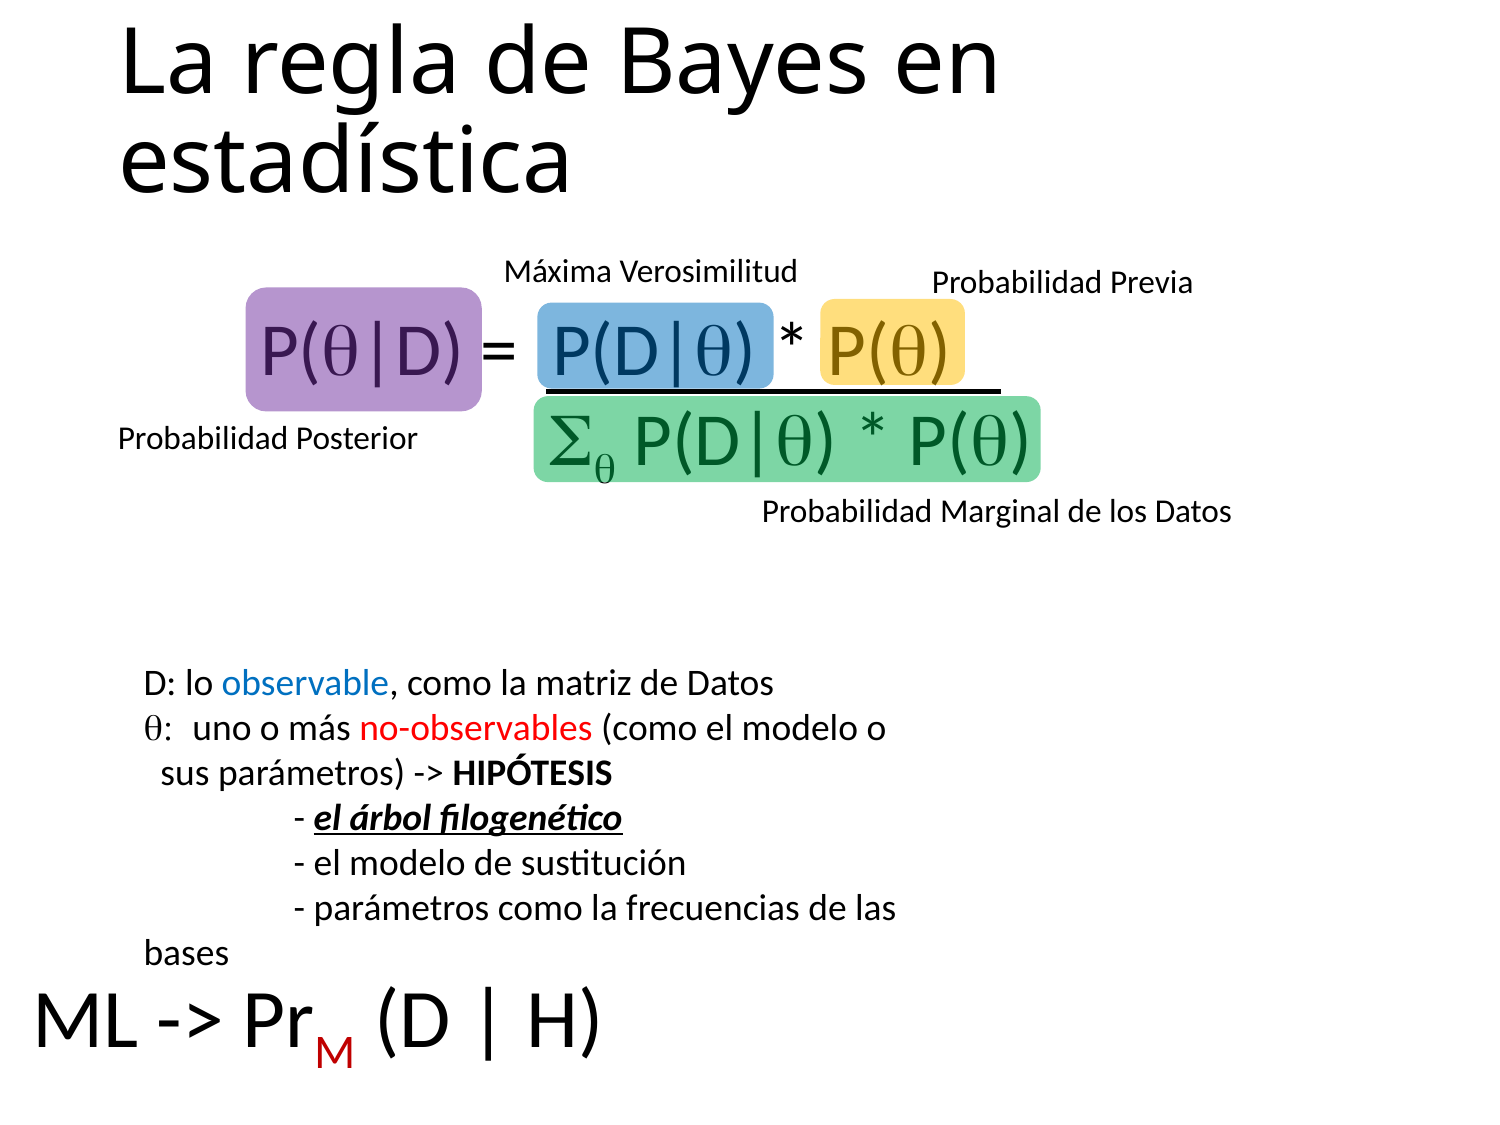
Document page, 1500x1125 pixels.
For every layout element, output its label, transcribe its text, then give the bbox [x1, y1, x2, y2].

text_box [244, 286, 483, 408]
text_box [819, 297, 966, 387]
text_box [536, 301, 775, 390]
title La regla de Bayes en estadística [103, 4, 1397, 222]
text_box D: lo observable, como la matriz de Datos q: uno o más no-observables (como el modelo o sus parámetros) -> HIPÓTESIS - el árbol filogenético - el modelo de sustitución - parámetros como la frecuencias de las bases [128, 650, 939, 1026]
text_box Probabilidad Previa [917, 252, 1304, 308]
text_box Probabilidad Marginal de los Datos [747, 481, 1271, 536]
text_box P(q|D) = P(D|q) * P(q) Sq P(D|q) * P(q) [245, 292, 1113, 500]
text_box Máxima Verosimilitud [488, 241, 823, 297]
text_box Probabilidad Posterior [103, 408, 511, 464]
text_box [532, 395, 1042, 484]
text_box ML -> PrM (D | H) [17, 956, 637, 1086]
